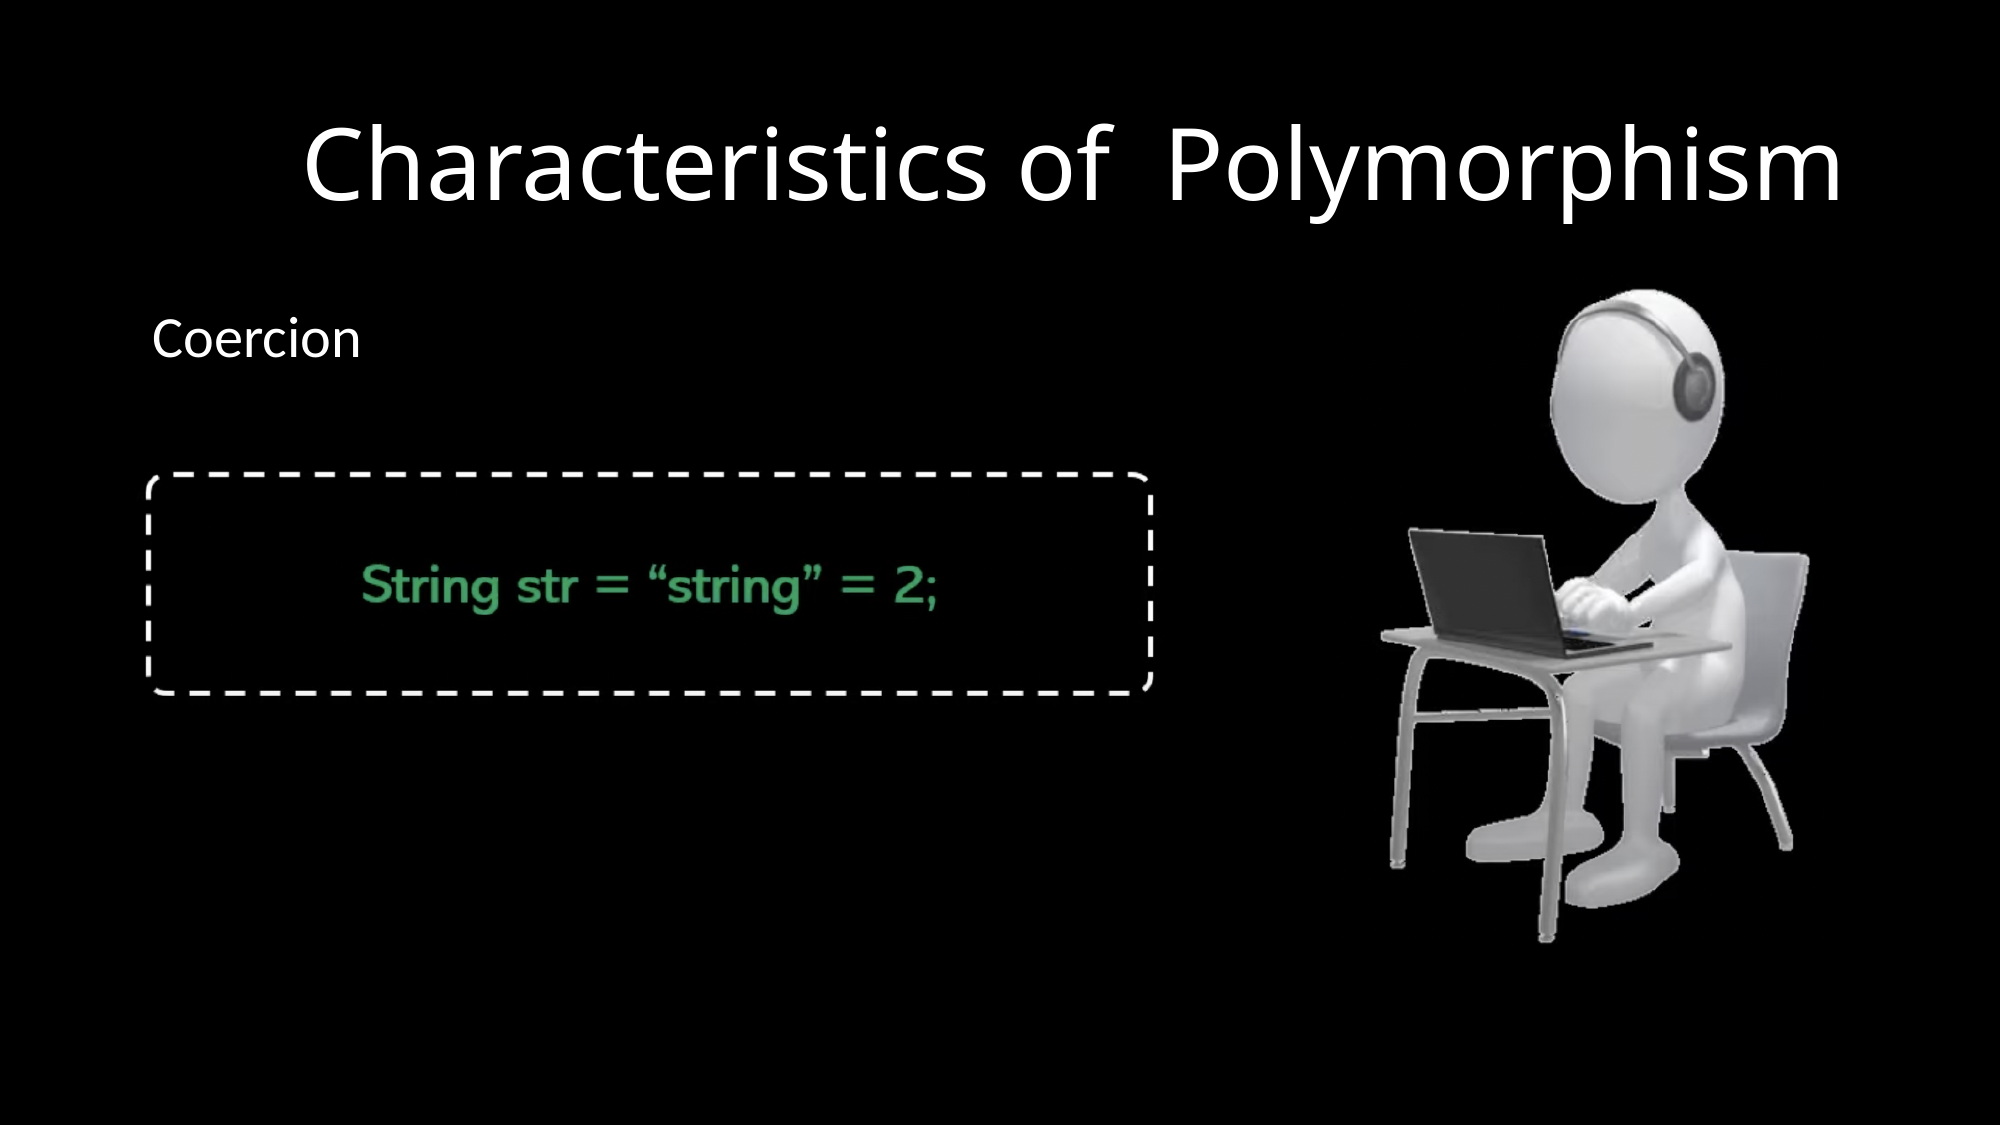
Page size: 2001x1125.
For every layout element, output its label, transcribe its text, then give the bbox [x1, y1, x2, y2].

list Coercion [137, 299, 1863, 1014]
picture [1333, 273, 1840, 951]
picture [115, 459, 1174, 717]
title Characteristics of Polymorphism [137, 59, 1863, 278]
